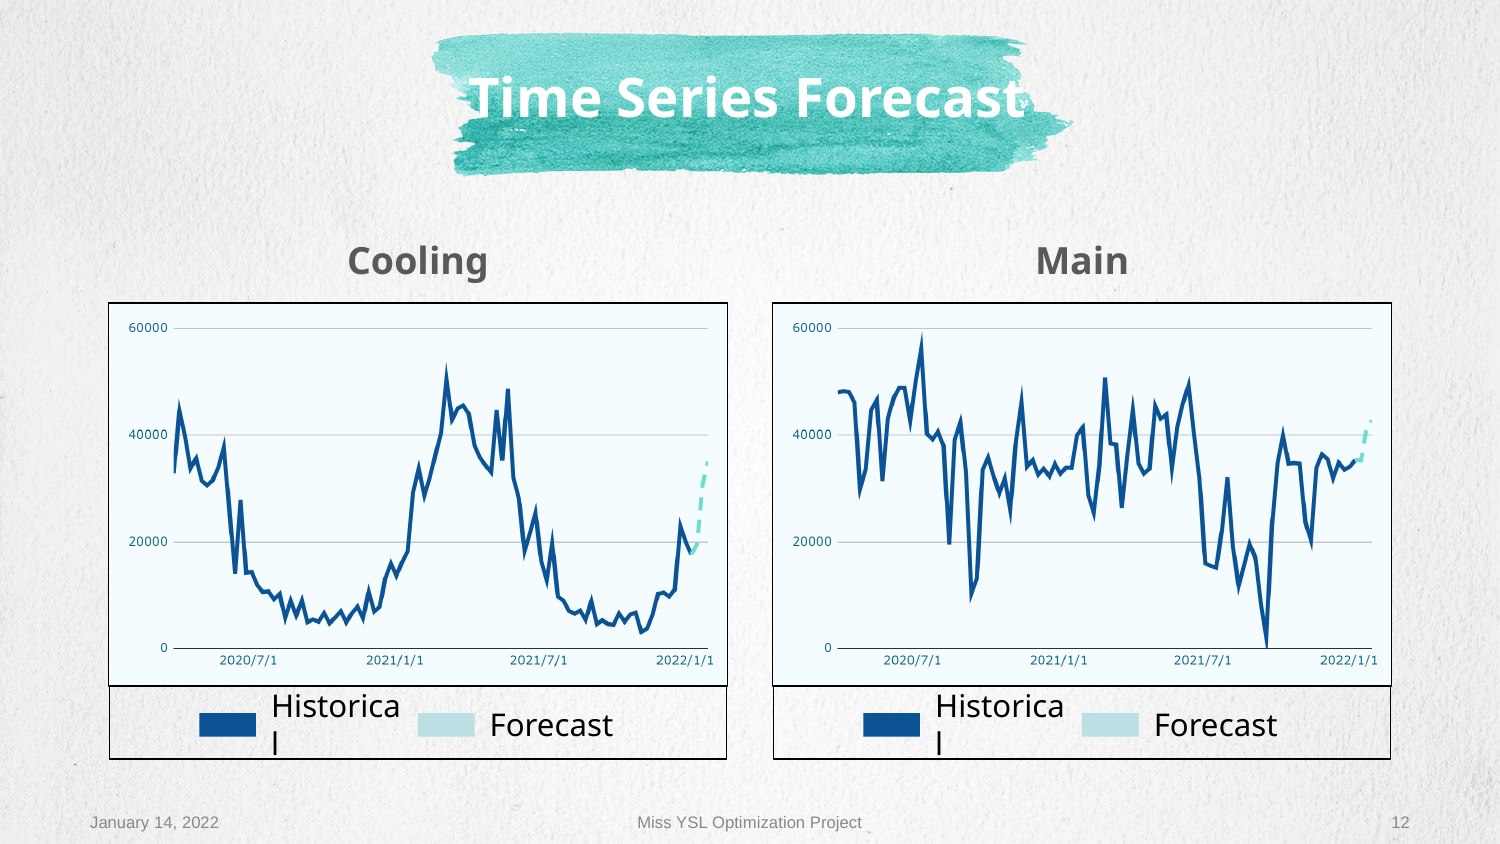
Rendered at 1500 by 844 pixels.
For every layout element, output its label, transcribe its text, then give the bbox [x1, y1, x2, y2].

picture [0, 0, 1500, 844]
text_box [863, 713, 920, 737]
slide_number ‹#› [1074, 799, 1425, 844]
title Time Series Forecast [457, 37, 1038, 154]
text_box [773, 691, 1391, 760]
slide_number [75, 799, 425, 844]
text_box [417, 713, 475, 737]
text_box Cooling [307, 215, 529, 302]
text_box [199, 713, 256, 737]
text_box [109, 691, 727, 760]
text_box Historical [920, 704, 1082, 745]
text_box Historical [256, 704, 418, 745]
footer Miss YSL Optimization Project [512, 799, 988, 844]
text_box Forecast [474, 704, 637, 745]
text_box Main [971, 215, 1193, 302]
text_box Forecast [1138, 704, 1301, 745]
text_box [1081, 713, 1139, 737]
